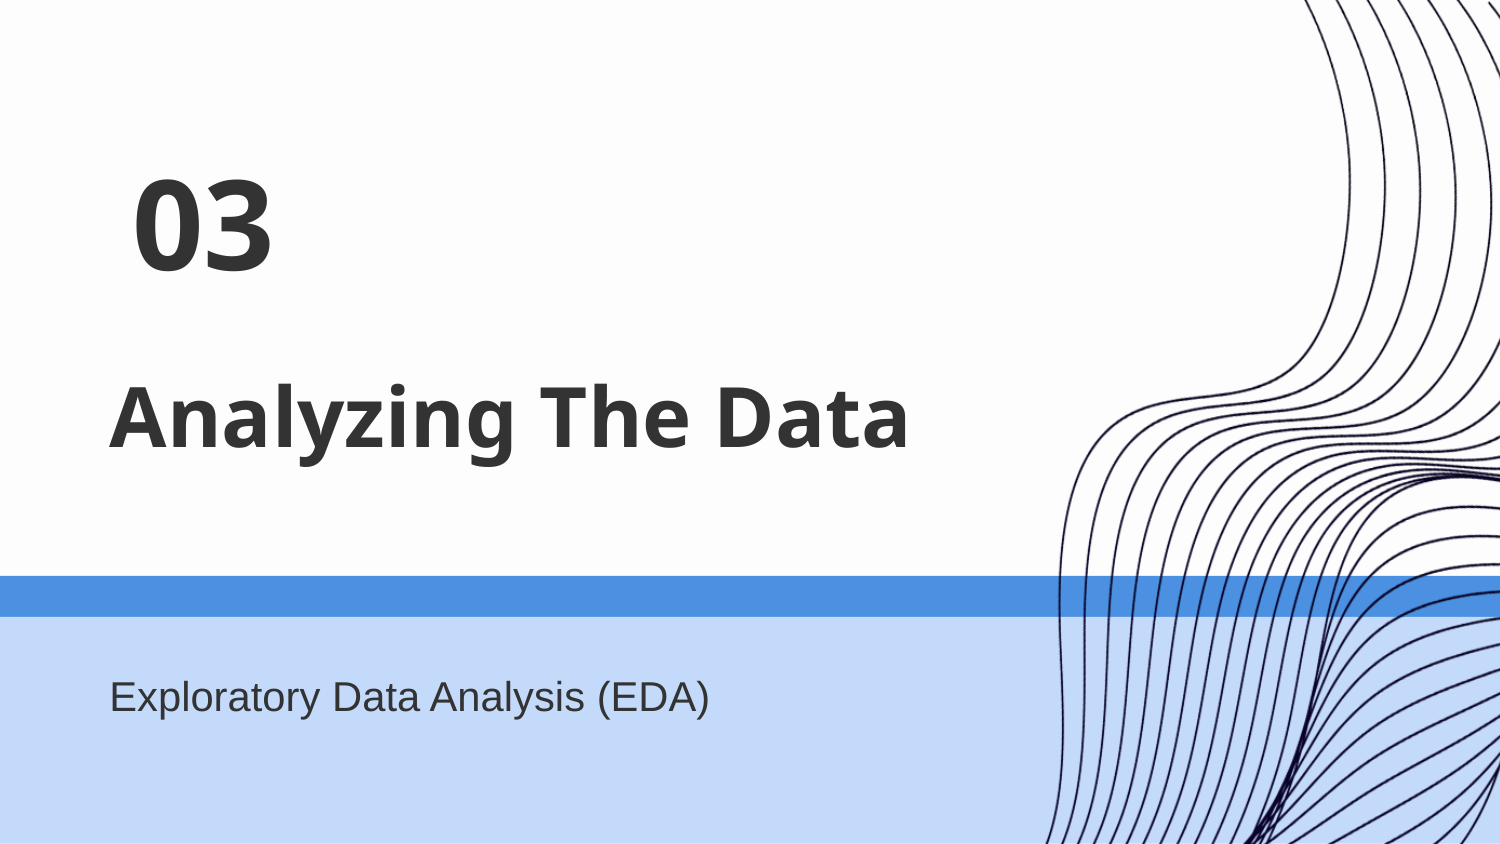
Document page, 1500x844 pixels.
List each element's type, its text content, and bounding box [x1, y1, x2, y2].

title 03 [116, 139, 388, 311]
picture [411, 0, 1500, 844]
title Analyzing The Data [94, 325, 504, 480]
subtitle Exploratory Data Analysis (EDA) [71, 647, 504, 761]
